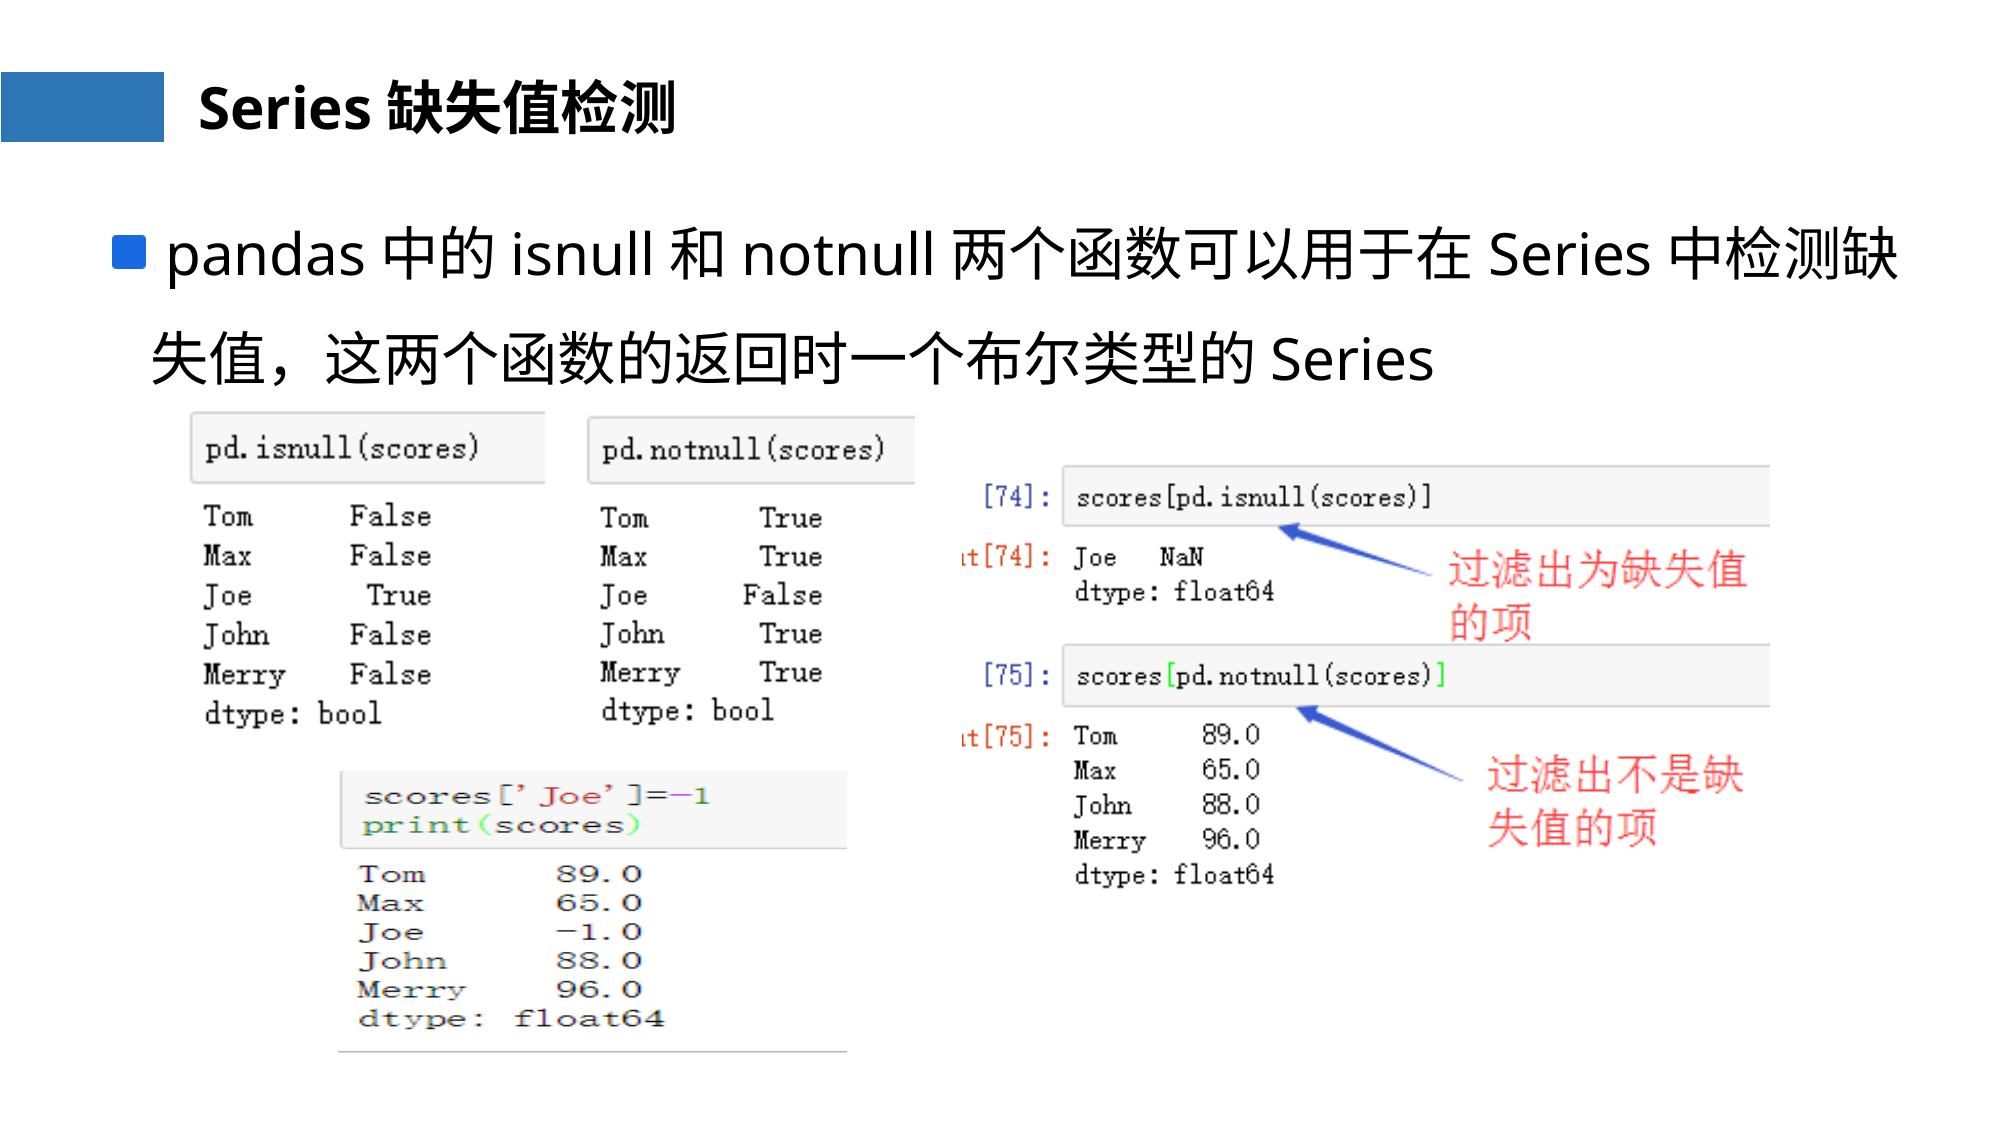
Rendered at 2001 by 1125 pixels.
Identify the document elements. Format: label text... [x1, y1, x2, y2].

picture [581, 401, 915, 748]
list pandas中的isnull和notnull两个函数可以用于在Series中检测缺失值，这两个函数的返回时一个布尔类型的Series [97, 175, 1932, 950]
picture [186, 399, 545, 750]
picture [338, 771, 847, 1054]
title Series缺失值检测 [183, 72, 1534, 196]
picture [962, 439, 1770, 913]
picture [112, 235, 146, 269]
